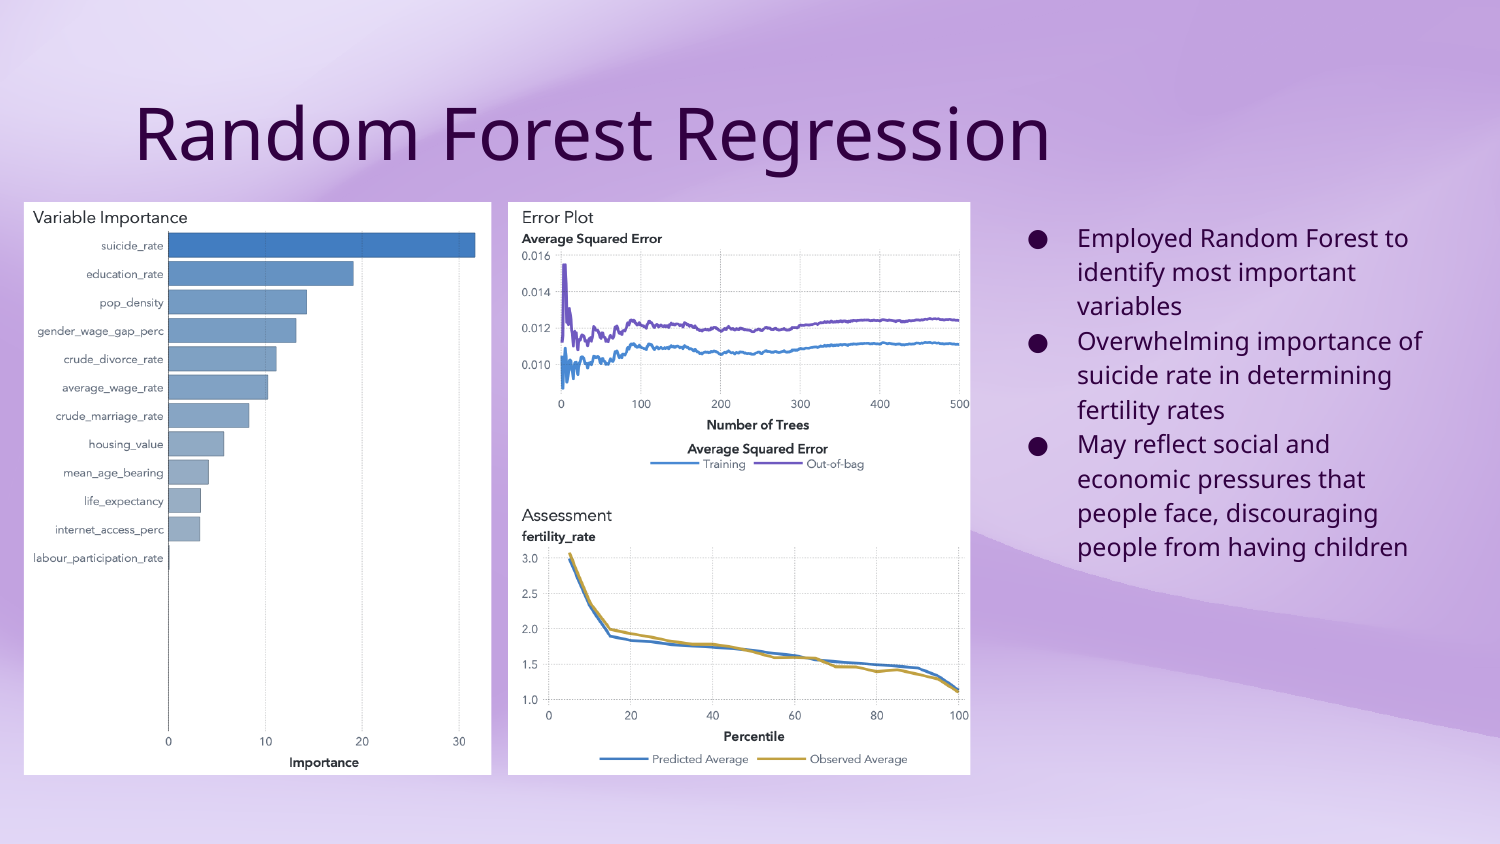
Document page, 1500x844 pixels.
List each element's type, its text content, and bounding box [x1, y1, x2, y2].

title Random Forest Regression [118, 72, 1382, 167]
list Employed Random Forest to identify most important variables Overwhelming importance of suicide rate in determining fertility rates May reflect social and economic pressures that people face, discouraging people from having children [987, 202, 1461, 775]
picture [0, 0, 1500, 844]
